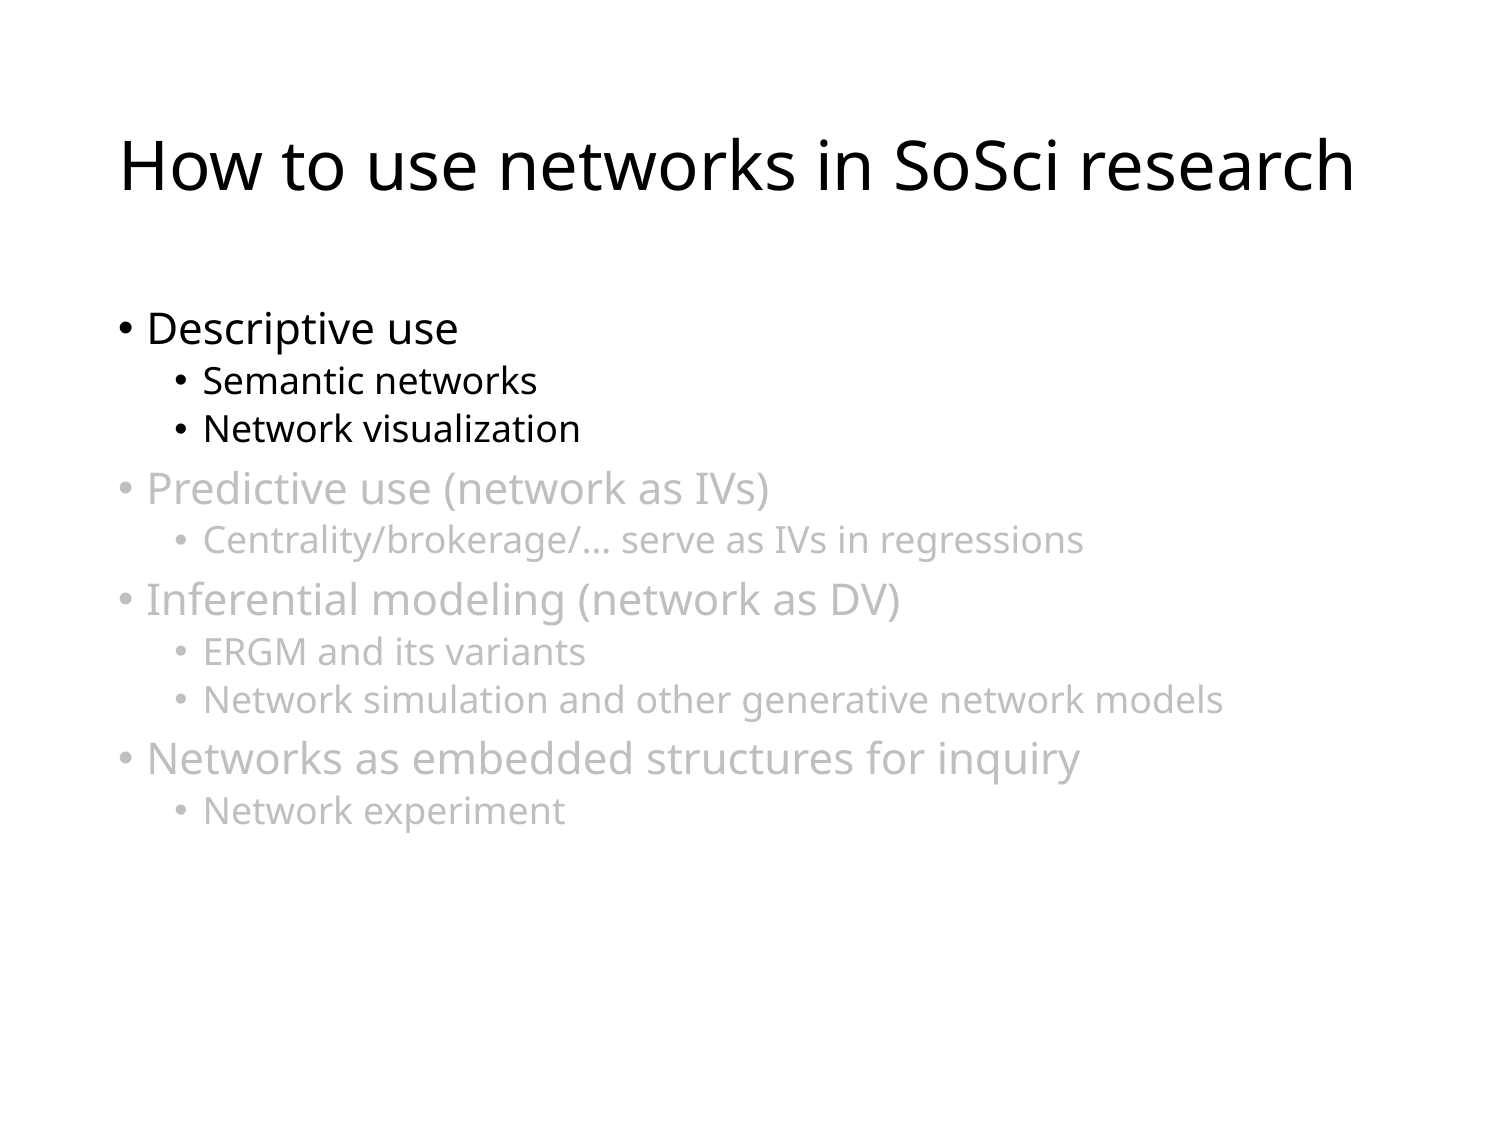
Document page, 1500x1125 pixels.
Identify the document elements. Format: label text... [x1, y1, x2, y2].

list Descriptive use Semantic networks Network visualization Predictive use (network as IVs) Centrality/brokerage/… serve as IVs in regressions Inferential modeling (network as DV) ERGM and its variants Network simulation and other generative network models Networks as embedded structures for inquiry Network experiment [103, 299, 1397, 1014]
title How to use networks in SoSci research [103, 59, 1397, 278]
